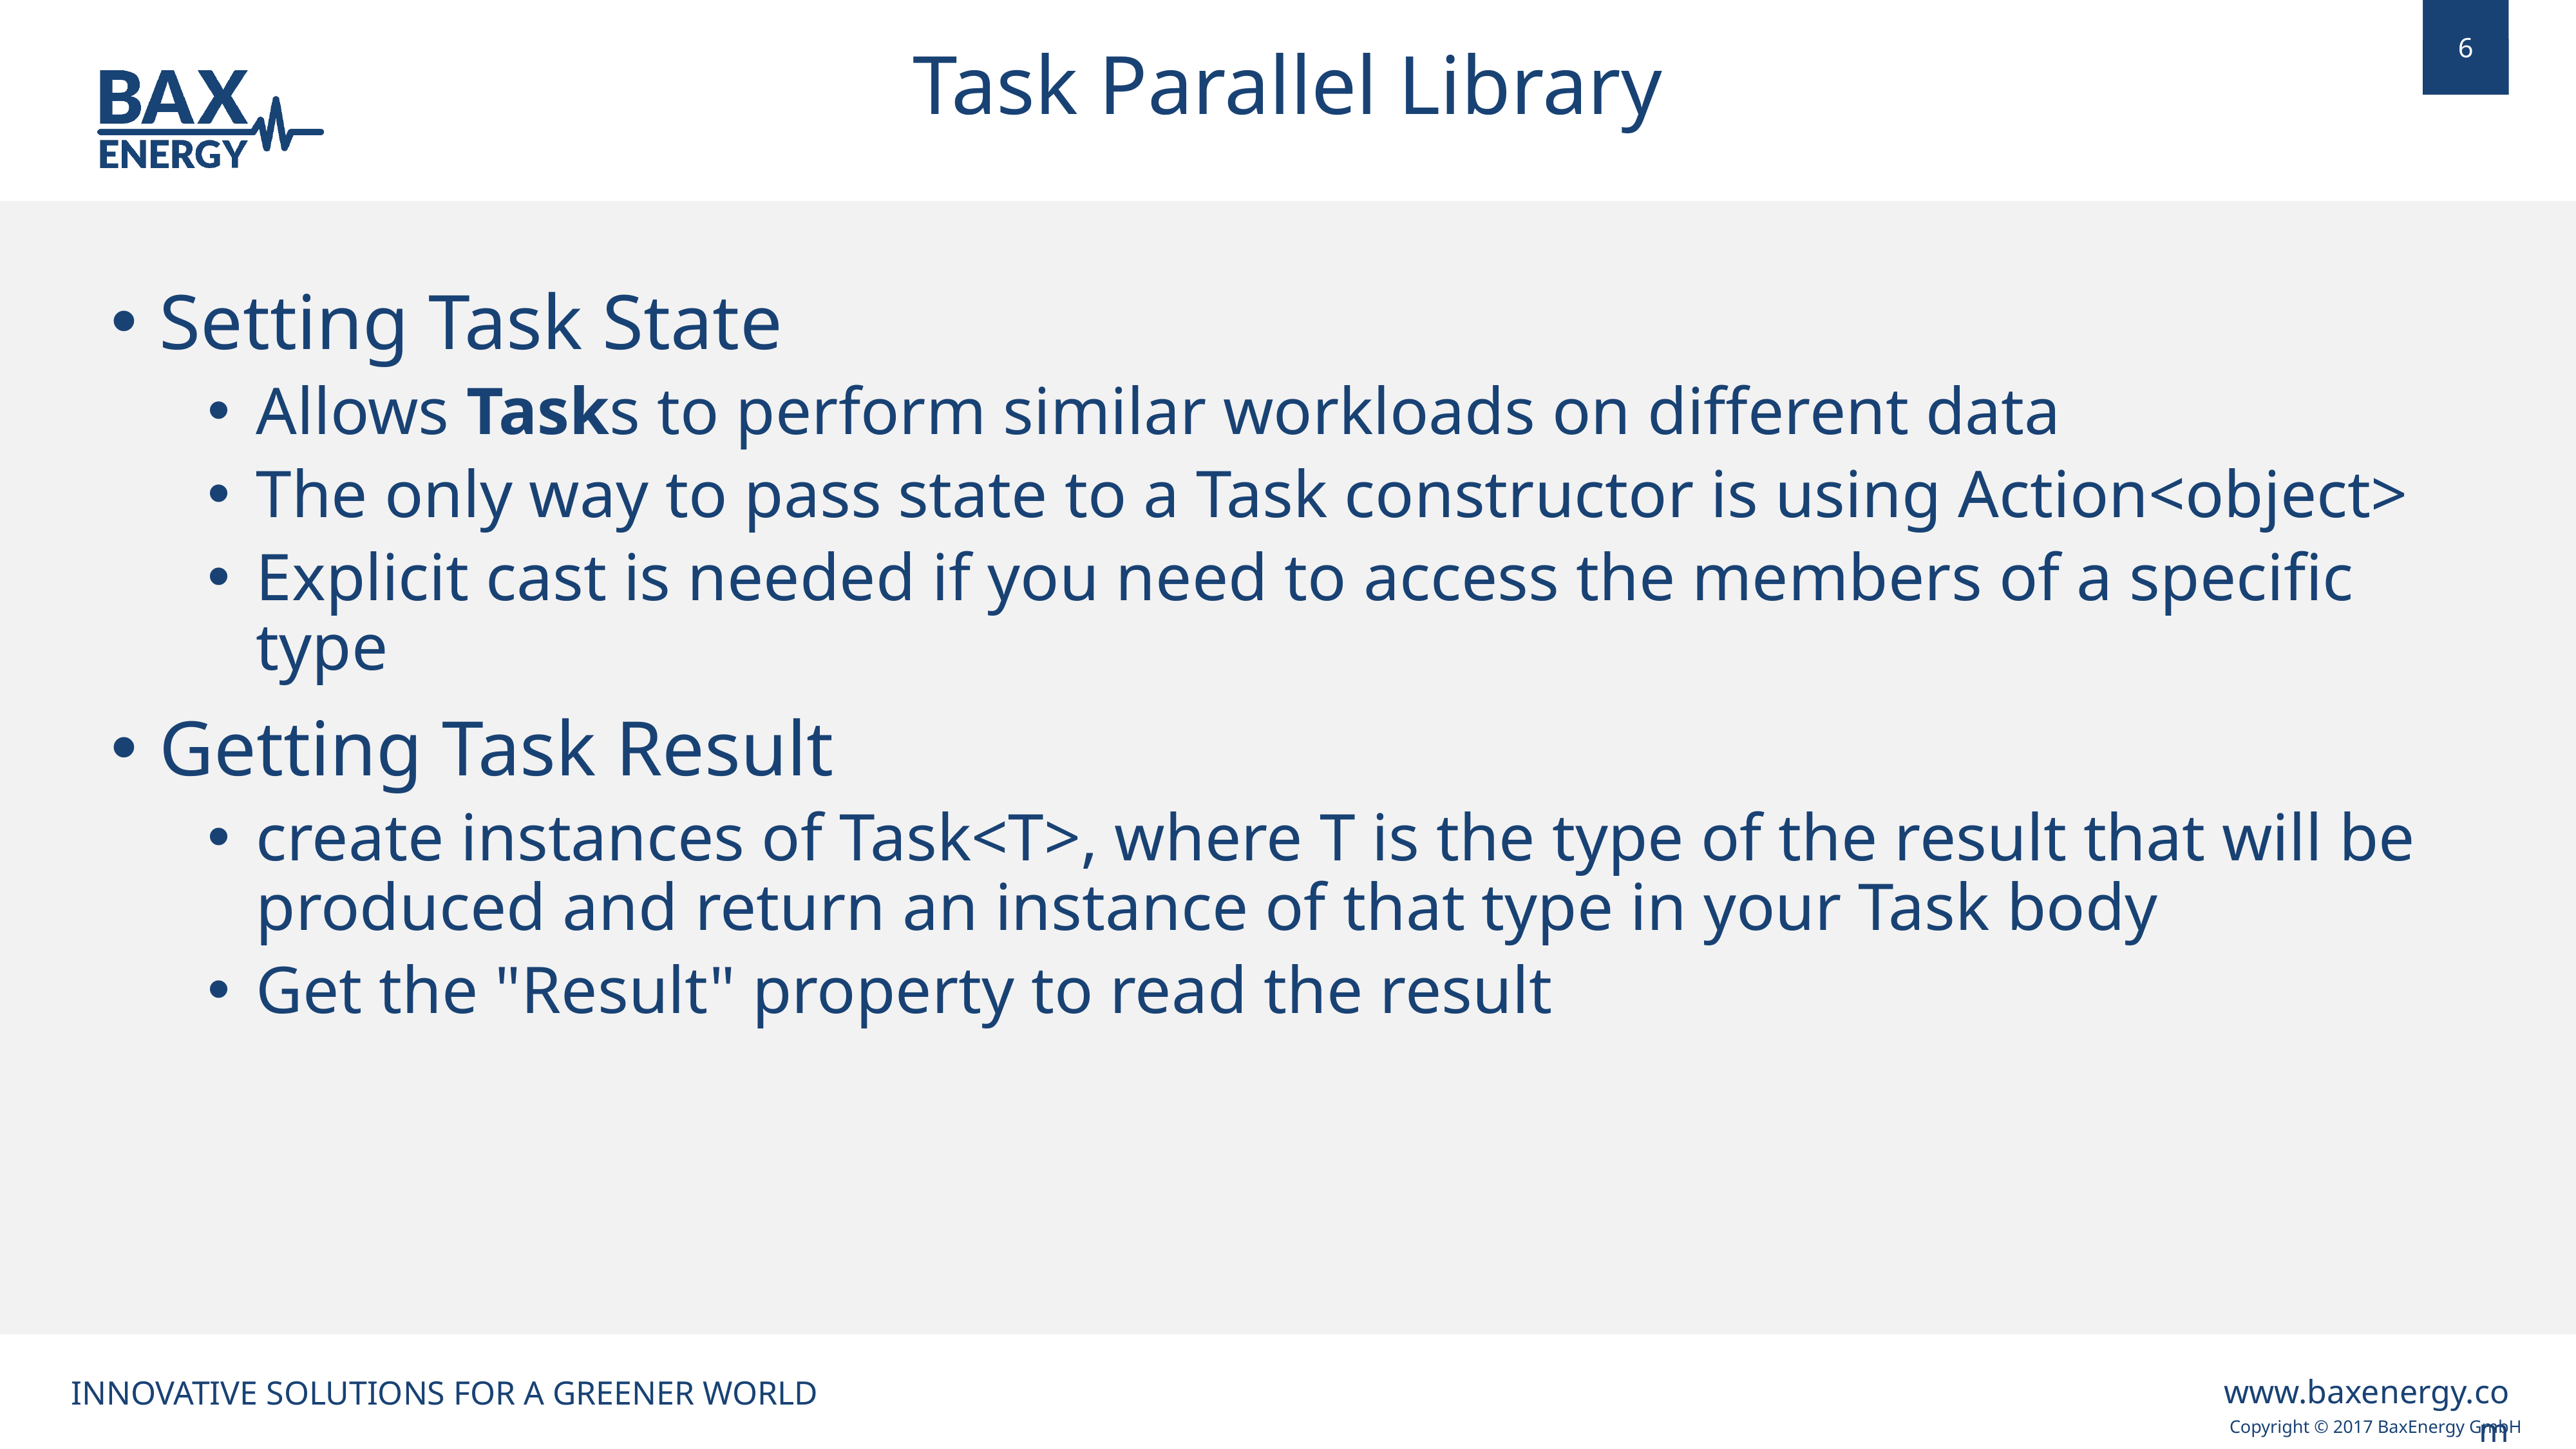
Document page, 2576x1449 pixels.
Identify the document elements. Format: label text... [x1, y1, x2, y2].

picture [97, 70, 324, 168]
list Setting Task State Allows Tasks to perform similar workloads on different data The only way to pass state to a Task constructor is using Action<object> Explicit cast is needed if you need to access the members of a specific type Getting Task Result create instances of Task<T>, where T is the type of the result that will be produced and return an instance of that type in your Task body Get the "Result" property to read the result [101, 279, 2494, 1290]
list Task Parallel Library [580, 0, 1996, 195]
